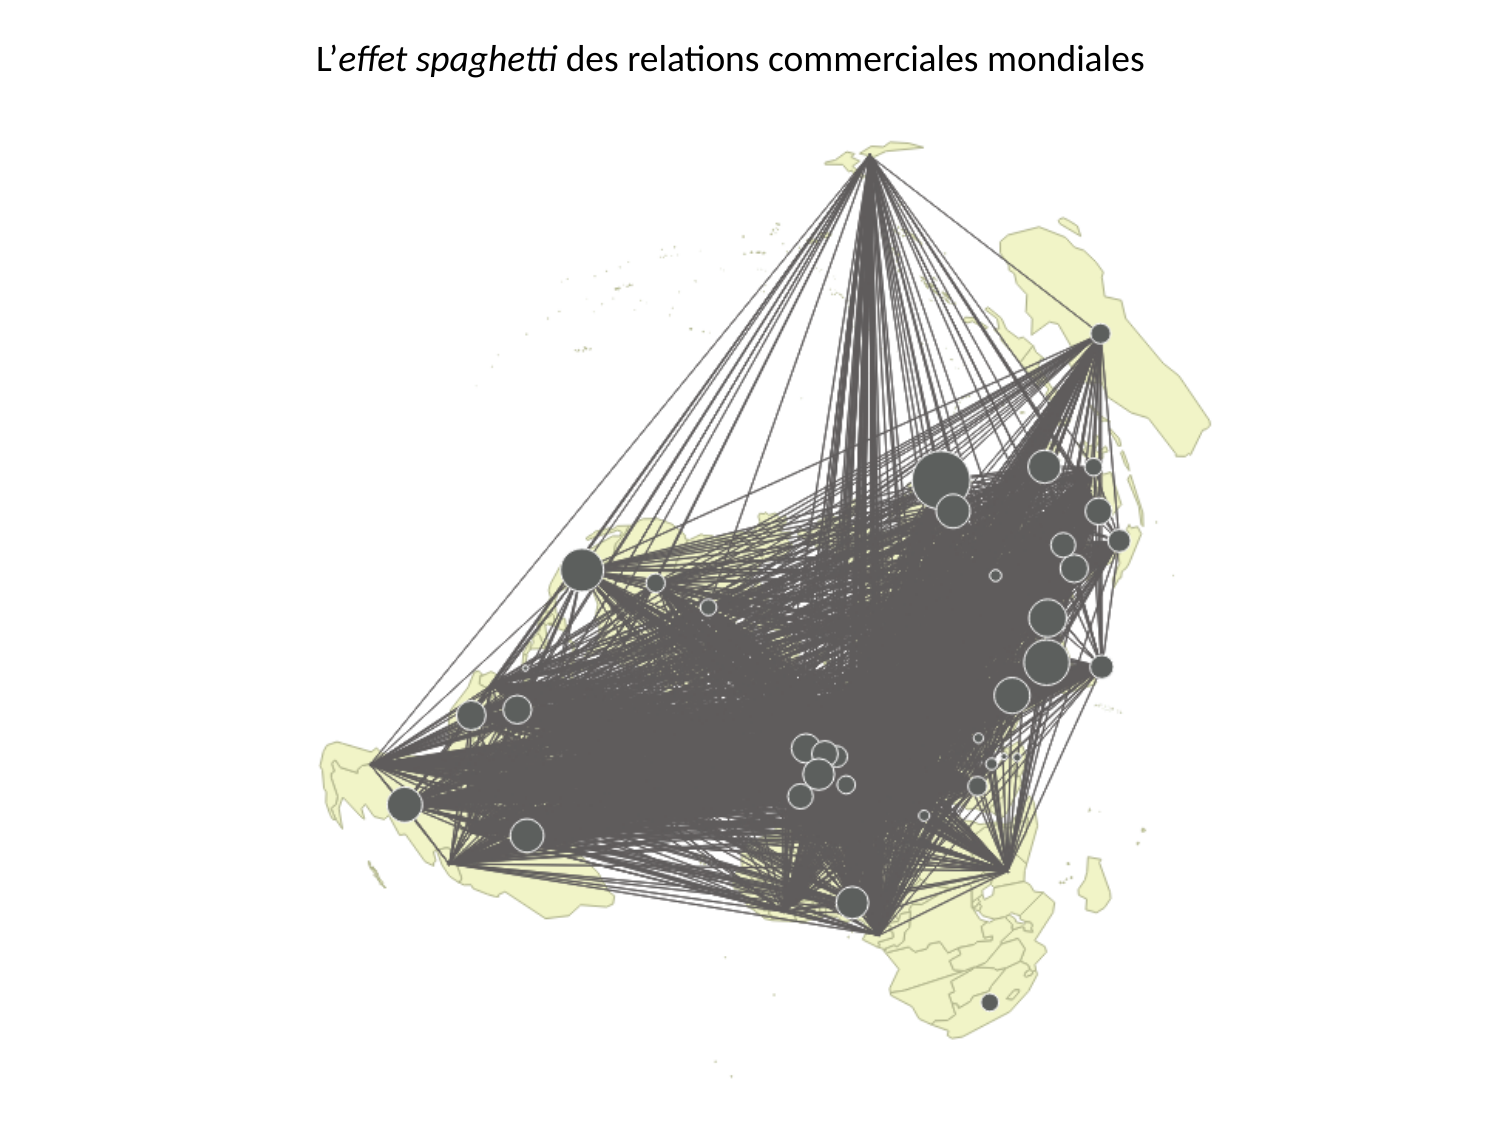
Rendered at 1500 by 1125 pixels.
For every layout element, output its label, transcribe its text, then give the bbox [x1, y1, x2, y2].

text_box L’effet spaghetti des relations commerciales mondiales [301, 26, 1365, 110]
picture [206, 67, 1270, 1095]
